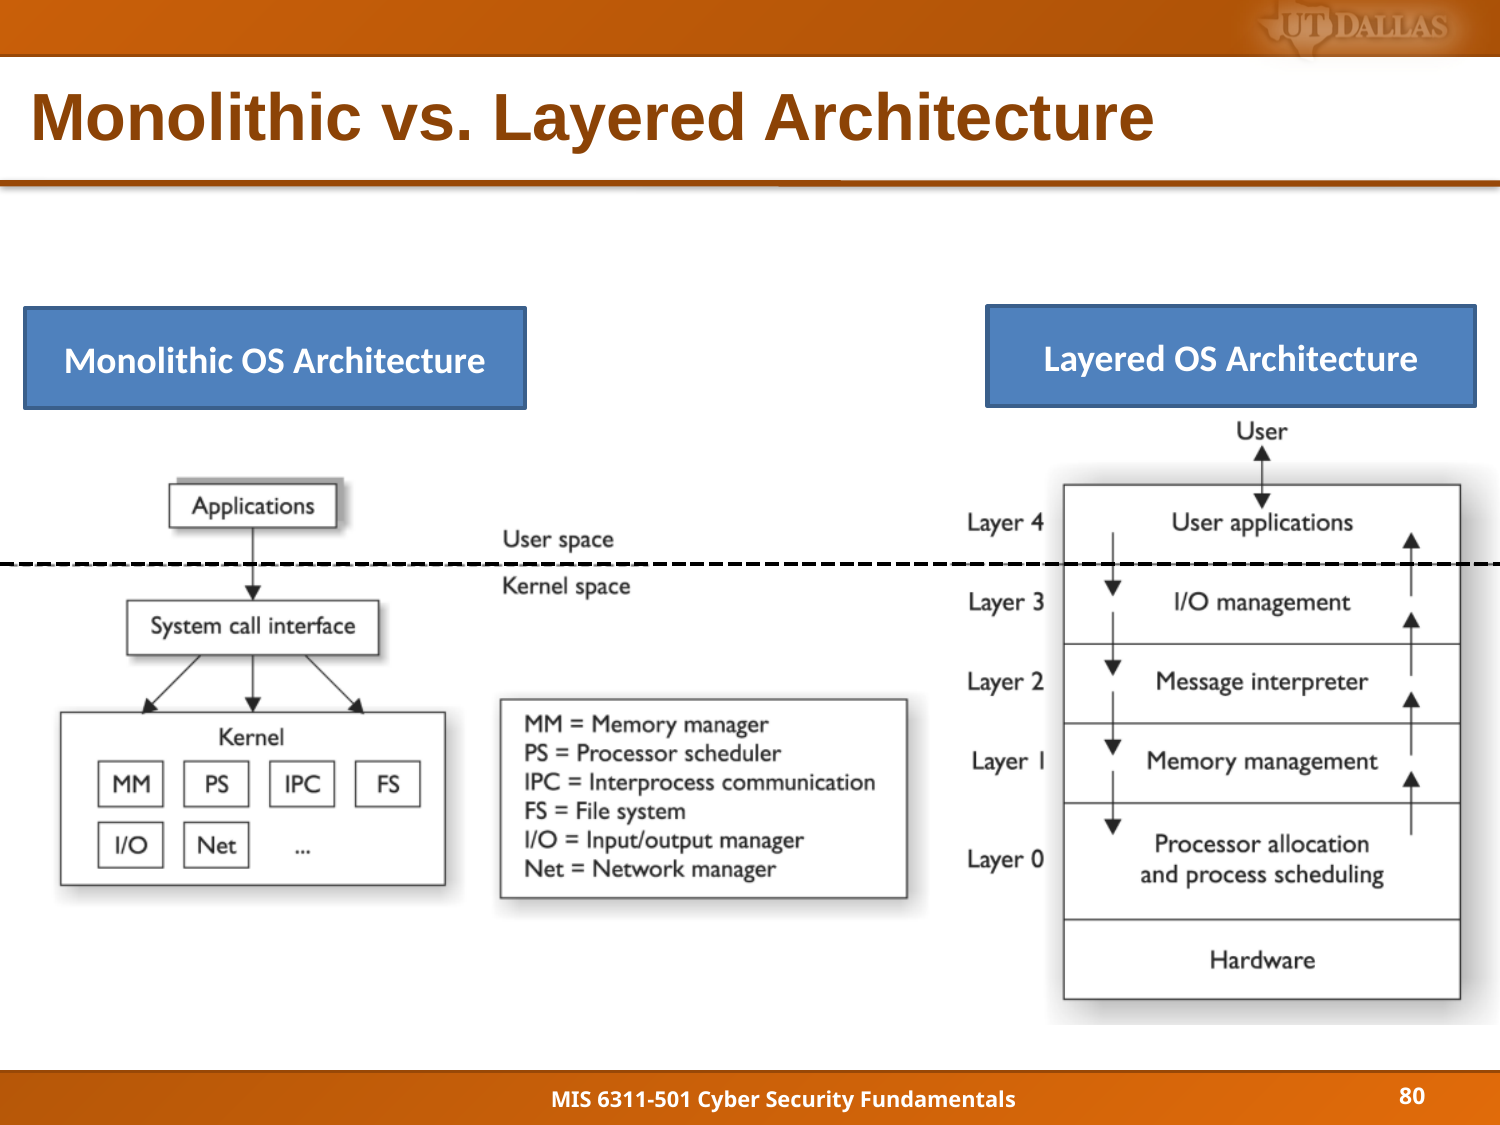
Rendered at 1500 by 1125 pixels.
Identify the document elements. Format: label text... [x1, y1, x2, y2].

text_box Monolithic OS Architecture [23, 306, 527, 410]
picture [1218, 0, 1500, 62]
title Monolithic vs. Layered Architecture [0, 62, 1500, 176]
picture [0, 405, 1500, 563]
picture [0, 565, 1500, 1026]
text_box Layered OS Architecture [985, 304, 1477, 404]
slide_number 80 [1350, 1076, 1475, 1120]
